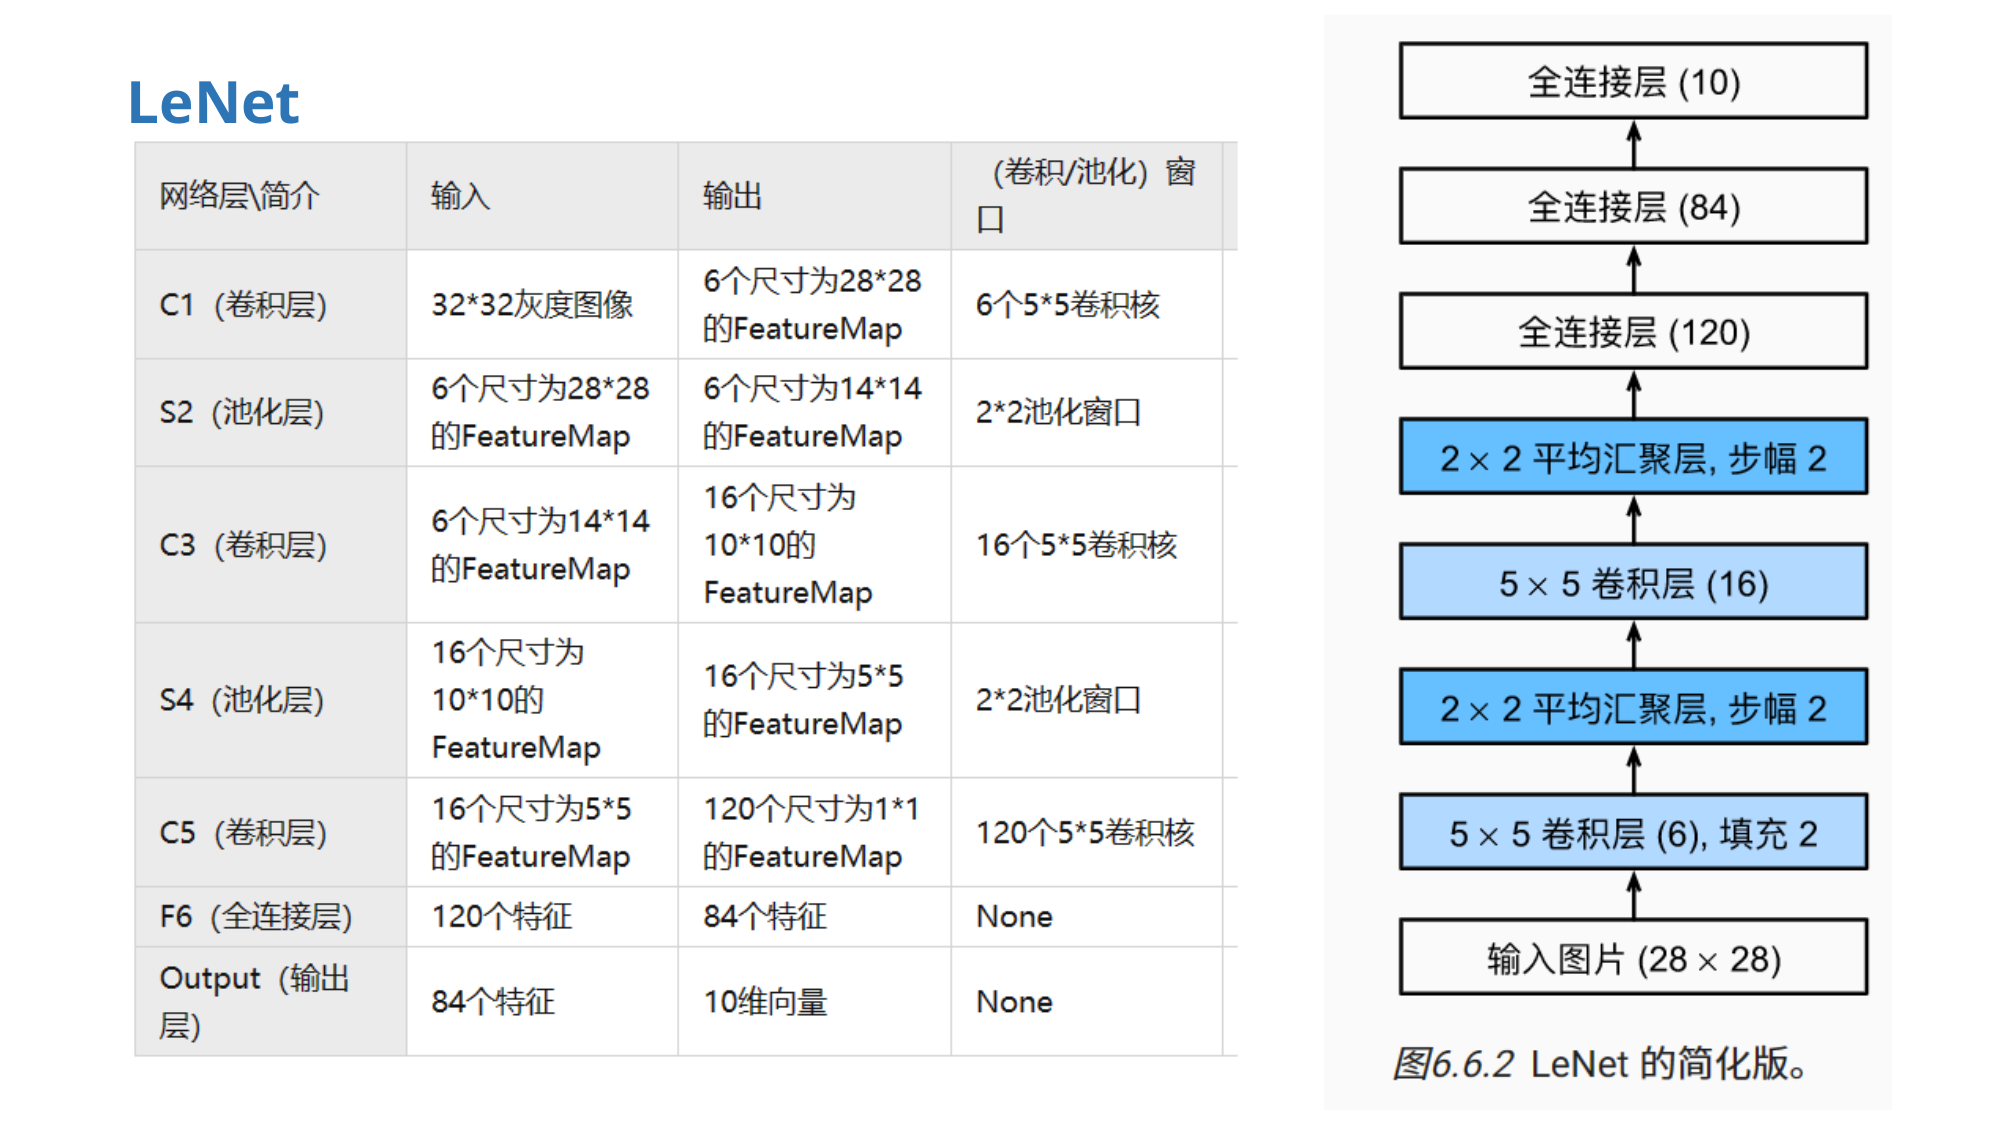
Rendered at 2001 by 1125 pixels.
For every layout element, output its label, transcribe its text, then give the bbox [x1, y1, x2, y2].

picture [122, 134, 1238, 1061]
text_box LeNet [96, 58, 321, 116]
picture [1324, 15, 1892, 1110]
